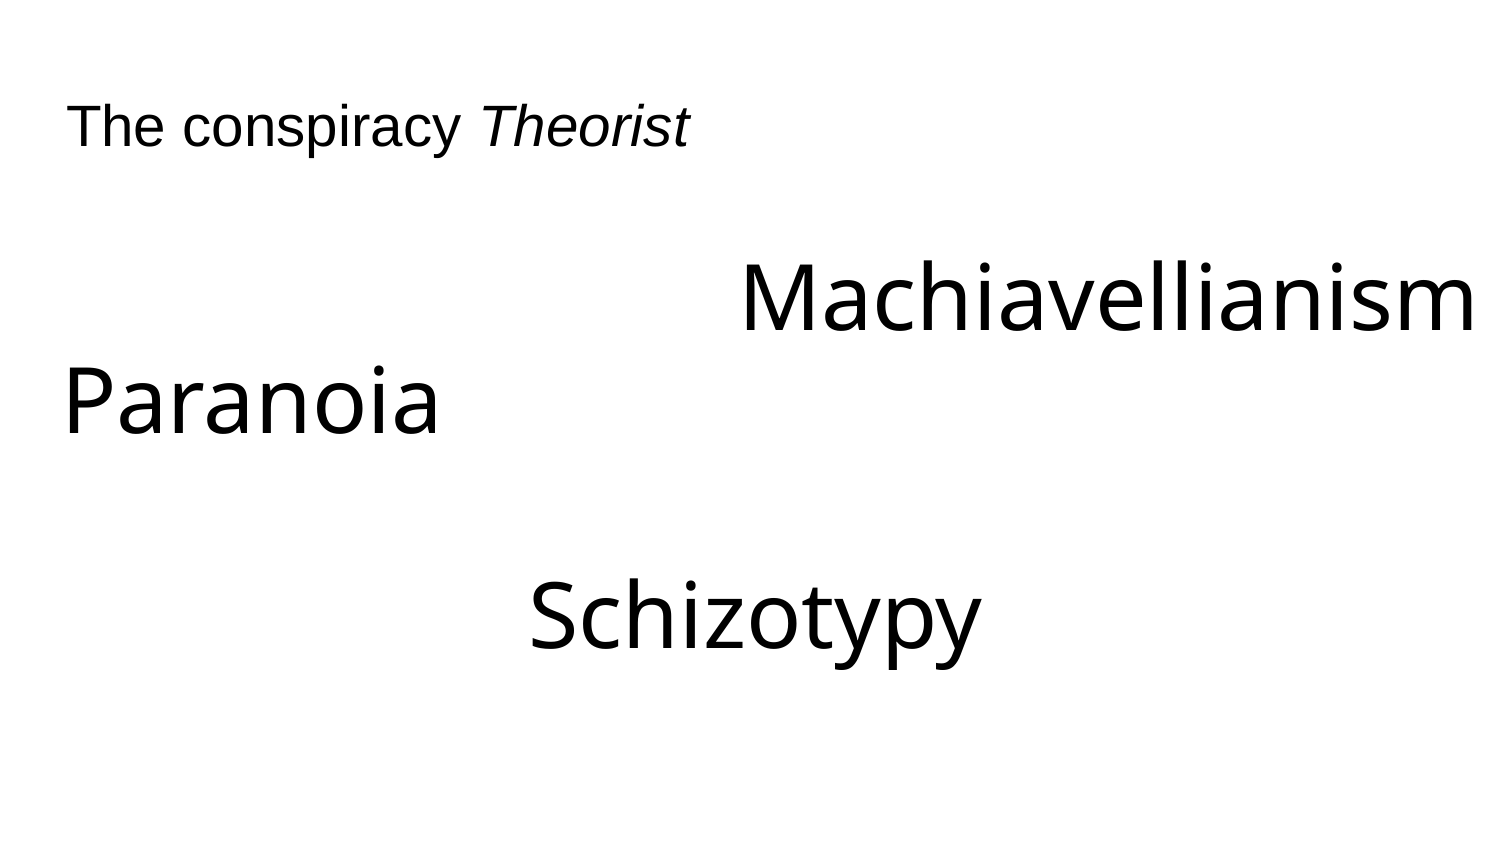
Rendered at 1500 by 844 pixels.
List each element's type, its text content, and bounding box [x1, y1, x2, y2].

text_box Schizotypy [513, 541, 1213, 623]
title The conspiracy Theorist [51, 72, 1449, 167]
text_box Machiavellianism [723, 223, 1500, 306]
text_box Paranoia [46, 326, 482, 458]
